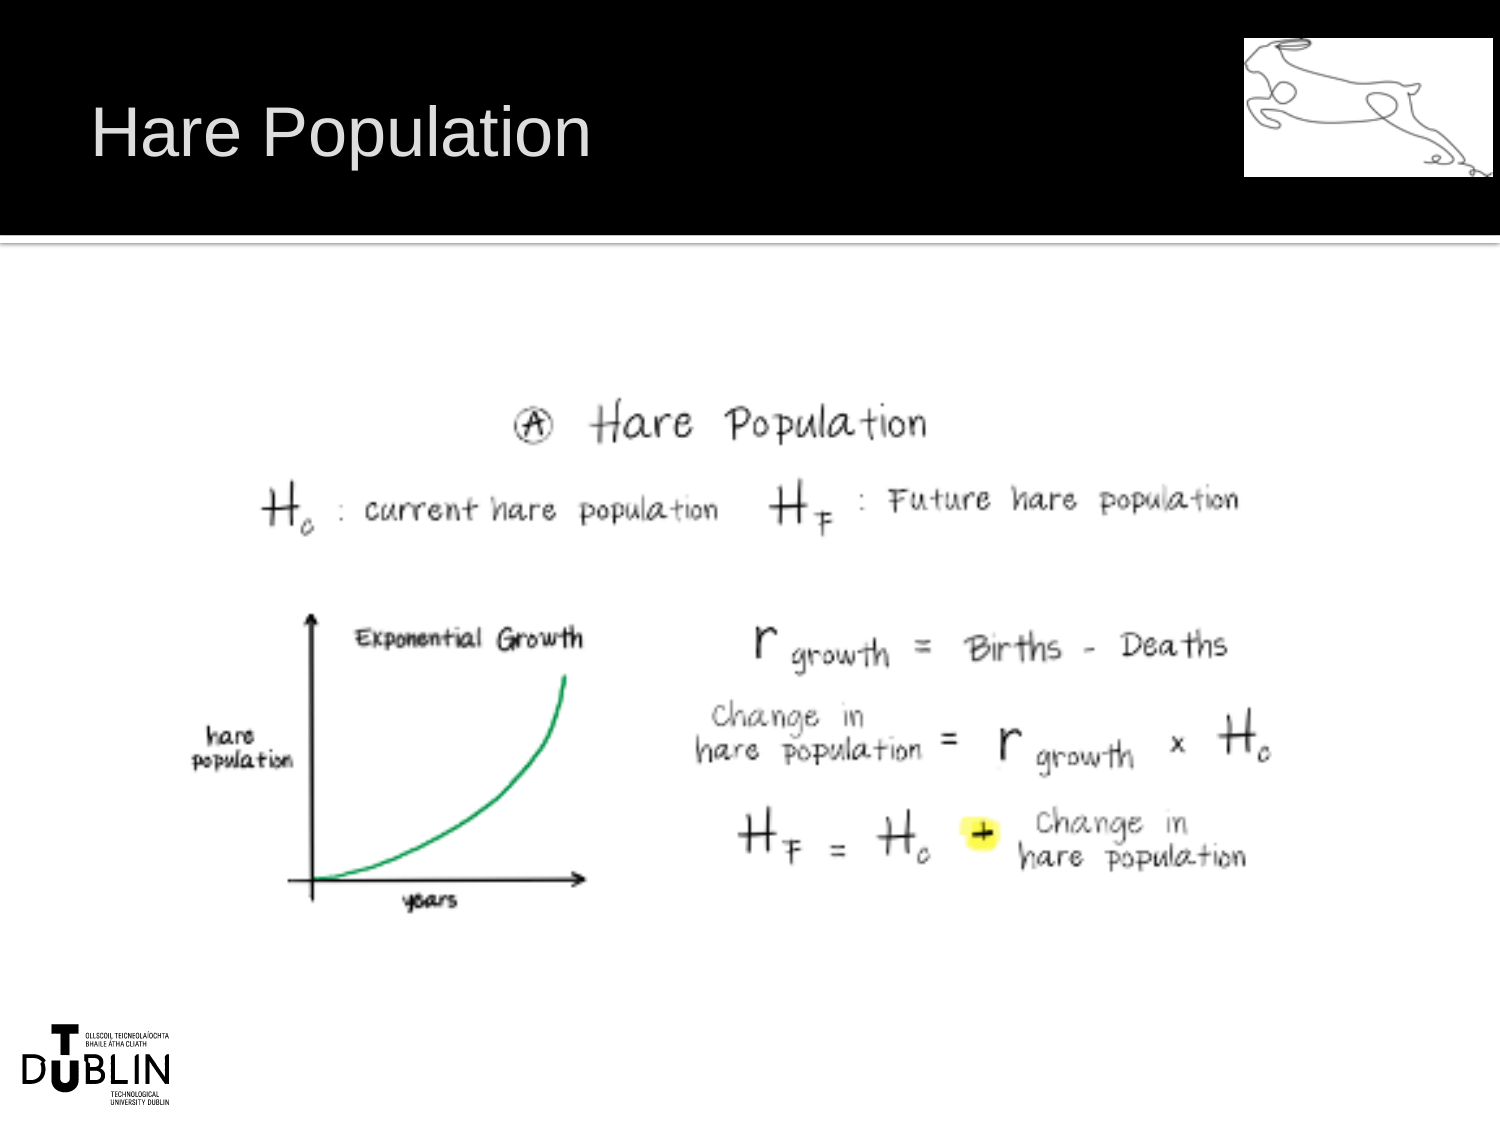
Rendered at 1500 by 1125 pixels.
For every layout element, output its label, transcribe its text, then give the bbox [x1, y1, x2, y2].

title Hare Population [75, 25, 1425, 231]
picture [1244, 38, 1493, 177]
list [182, 347, 1346, 948]
picture [0, 1004, 191, 1125]
